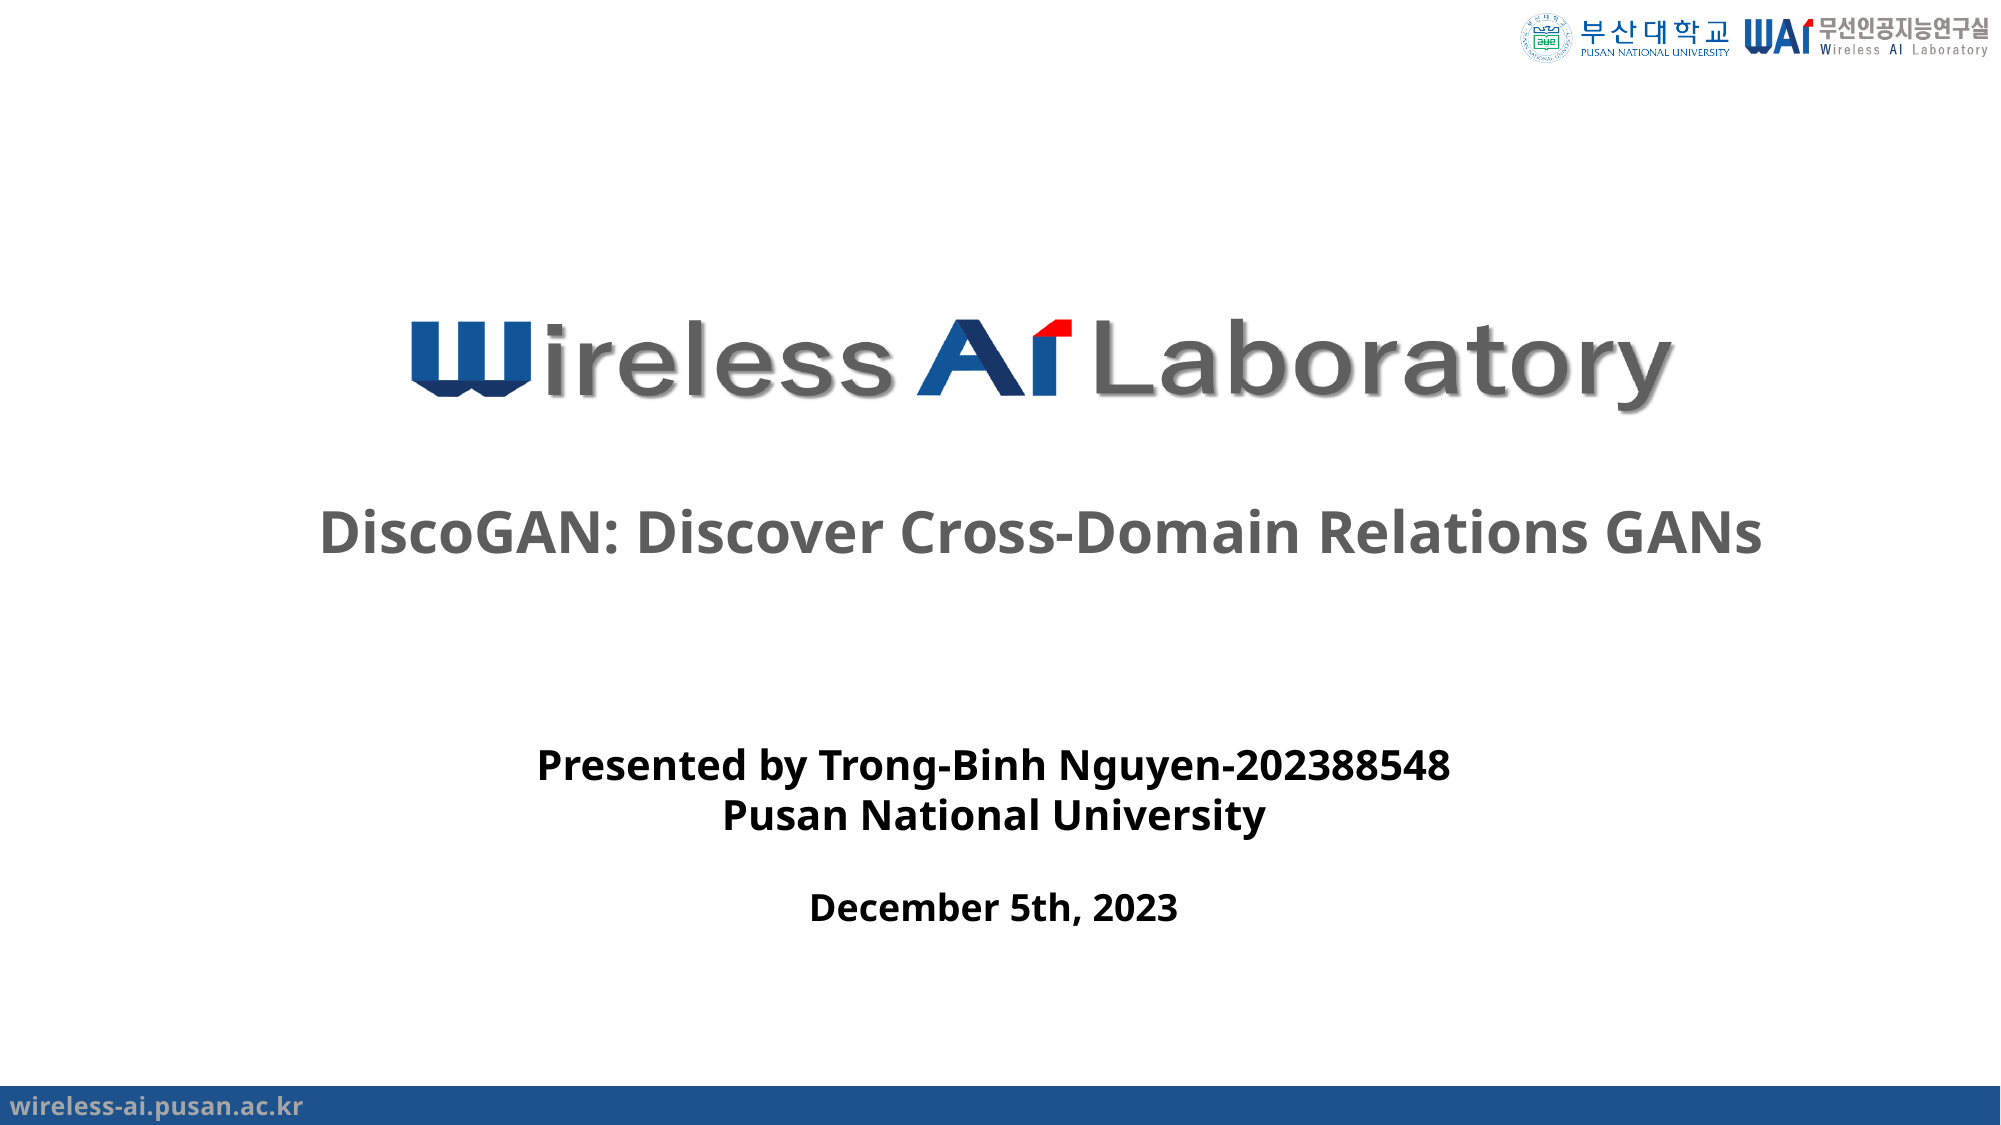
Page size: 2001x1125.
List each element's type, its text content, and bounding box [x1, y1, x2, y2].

text_box DiscoGAN: Discover Cross-Domain Relations GANs [137, 417, 1945, 622]
picture [1744, 16, 1989, 58]
picture [397, 302, 1686, 419]
picture [1518, 12, 1732, 64]
text_box Presented by Trong-Binh Nguyen-202388548 Pusan National University December 5th, 2023 [480, 680, 1508, 988]
